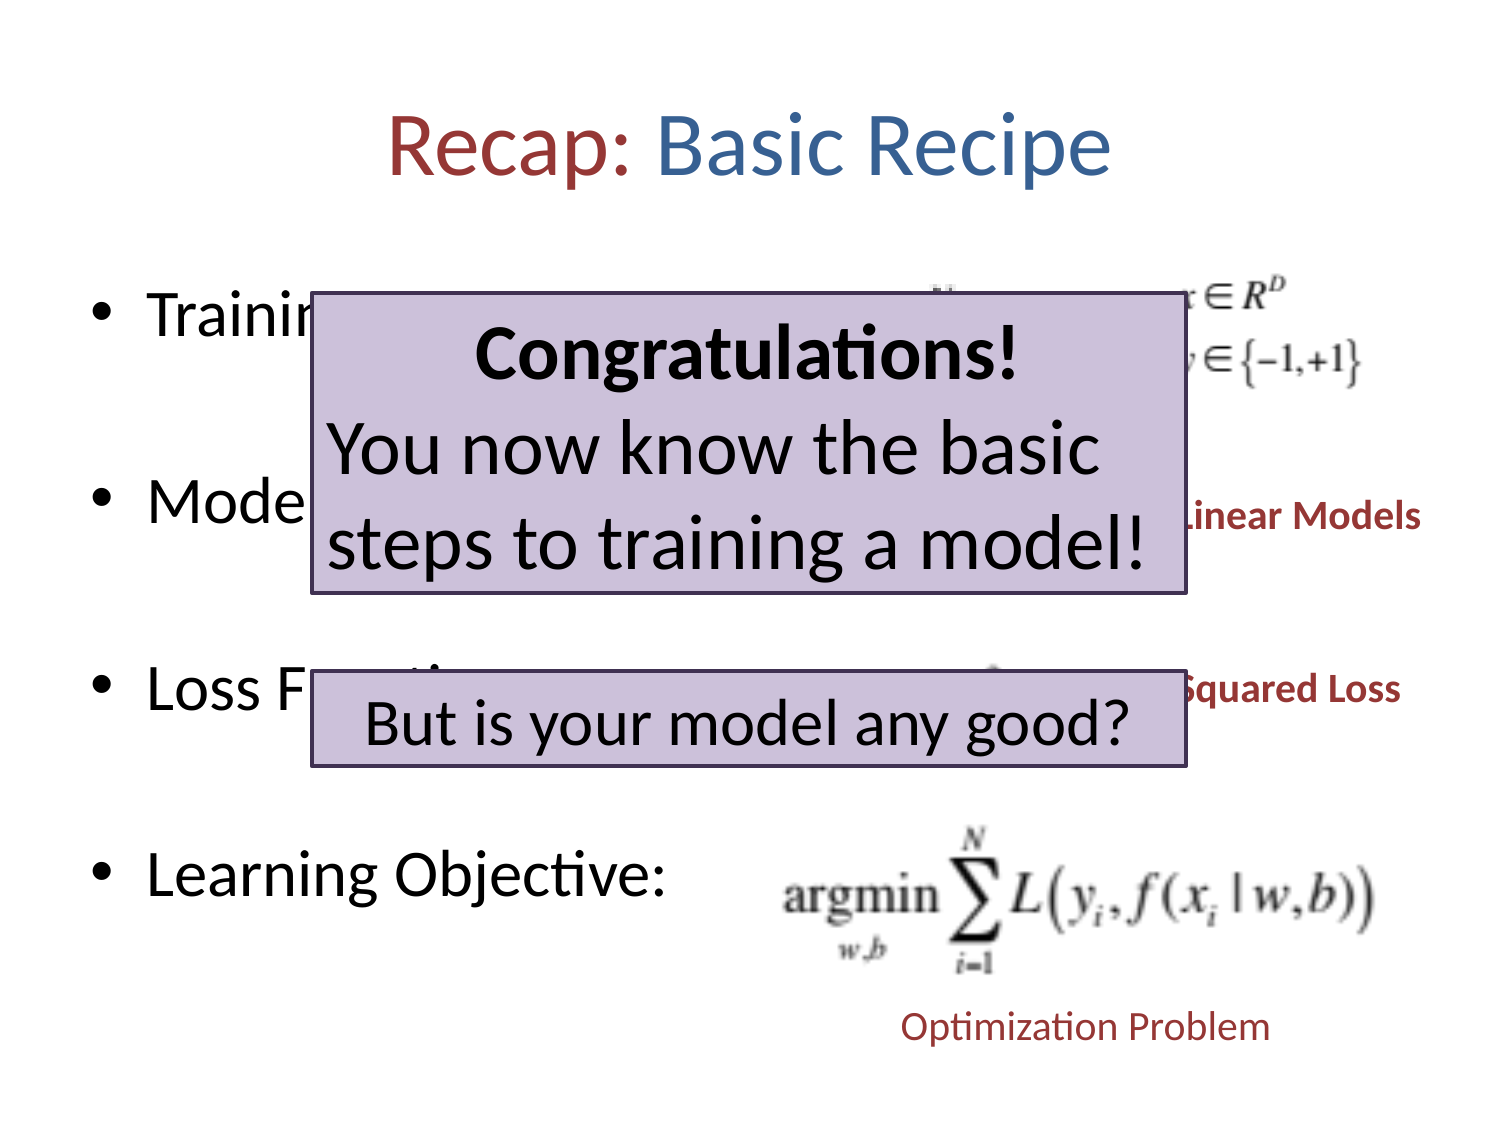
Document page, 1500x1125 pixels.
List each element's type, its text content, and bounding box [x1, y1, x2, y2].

title Recap: Basic Recipe [75, 45, 1425, 233]
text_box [620, 468, 1099, 557]
text_box Congratulations! You now know the basic steps to training a model! [311, 292, 1186, 593]
text_box Optimization Problem [885, 991, 1287, 1057]
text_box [620, 272, 973, 384]
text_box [620, 654, 1007, 741]
text_box Squared Loss [1161, 653, 1417, 719]
text_box But is your model any good? [311, 671, 1186, 766]
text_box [777, 811, 1383, 979]
list Training Data: Model Class: Loss Function: Learning Objective: [75, 262, 1425, 1005]
text_box Linear Models [1186, 480, 1437, 546]
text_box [1171, 267, 1364, 393]
